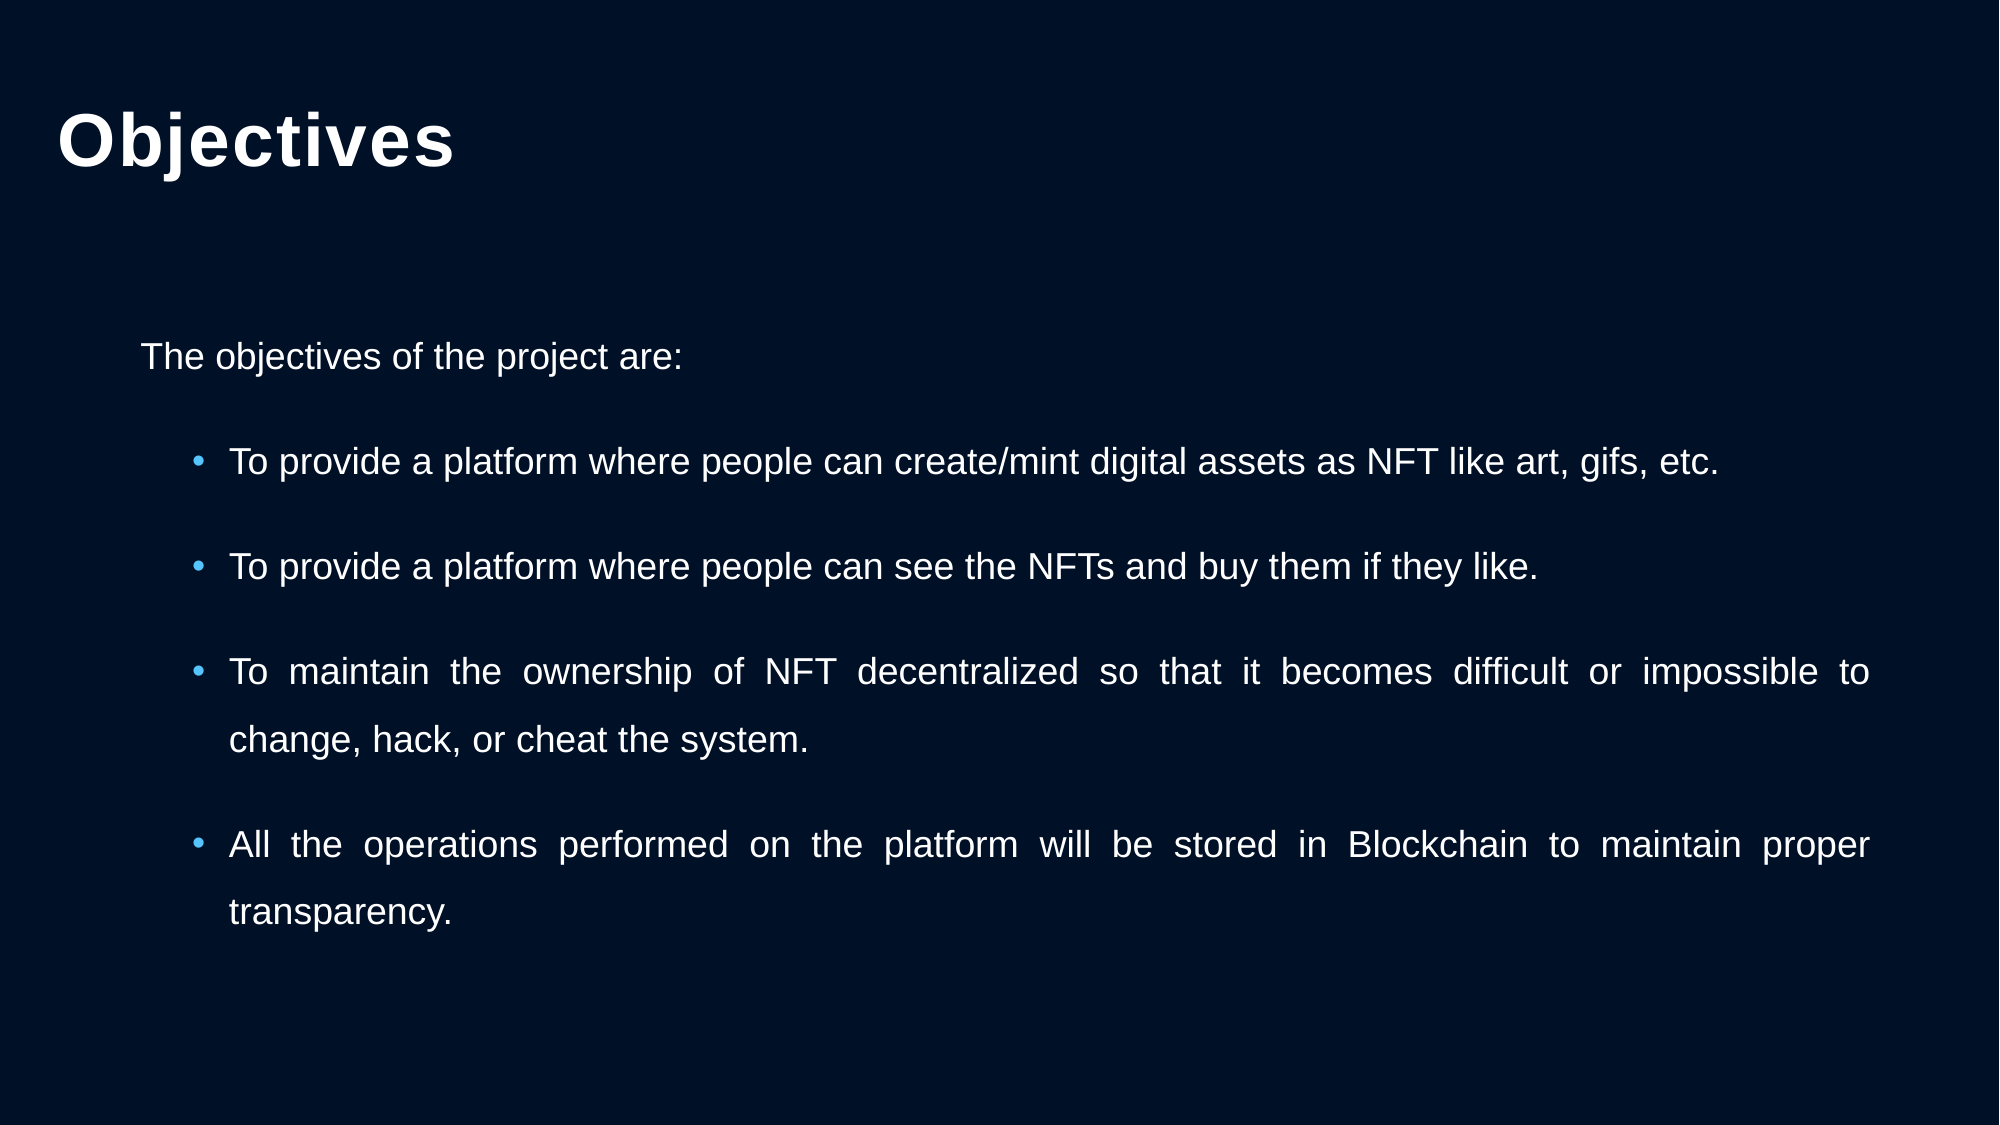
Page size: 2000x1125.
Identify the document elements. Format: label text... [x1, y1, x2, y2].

title Objectives [42, 101, 492, 190]
text_box The objectives of the project are: To provide a platform where people can create/mint digital assets as NFT like art, gifs, etc. To provide a platform where people can see the NFTs and buy them if they like. To maintain the ownership of NFT decentralized so that it becomes difficult or impossible to change, hack, or cheat the system. All the operations performed on the platform will be stored in Blockchain to maintain proper transparency. [125, 302, 1886, 953]
